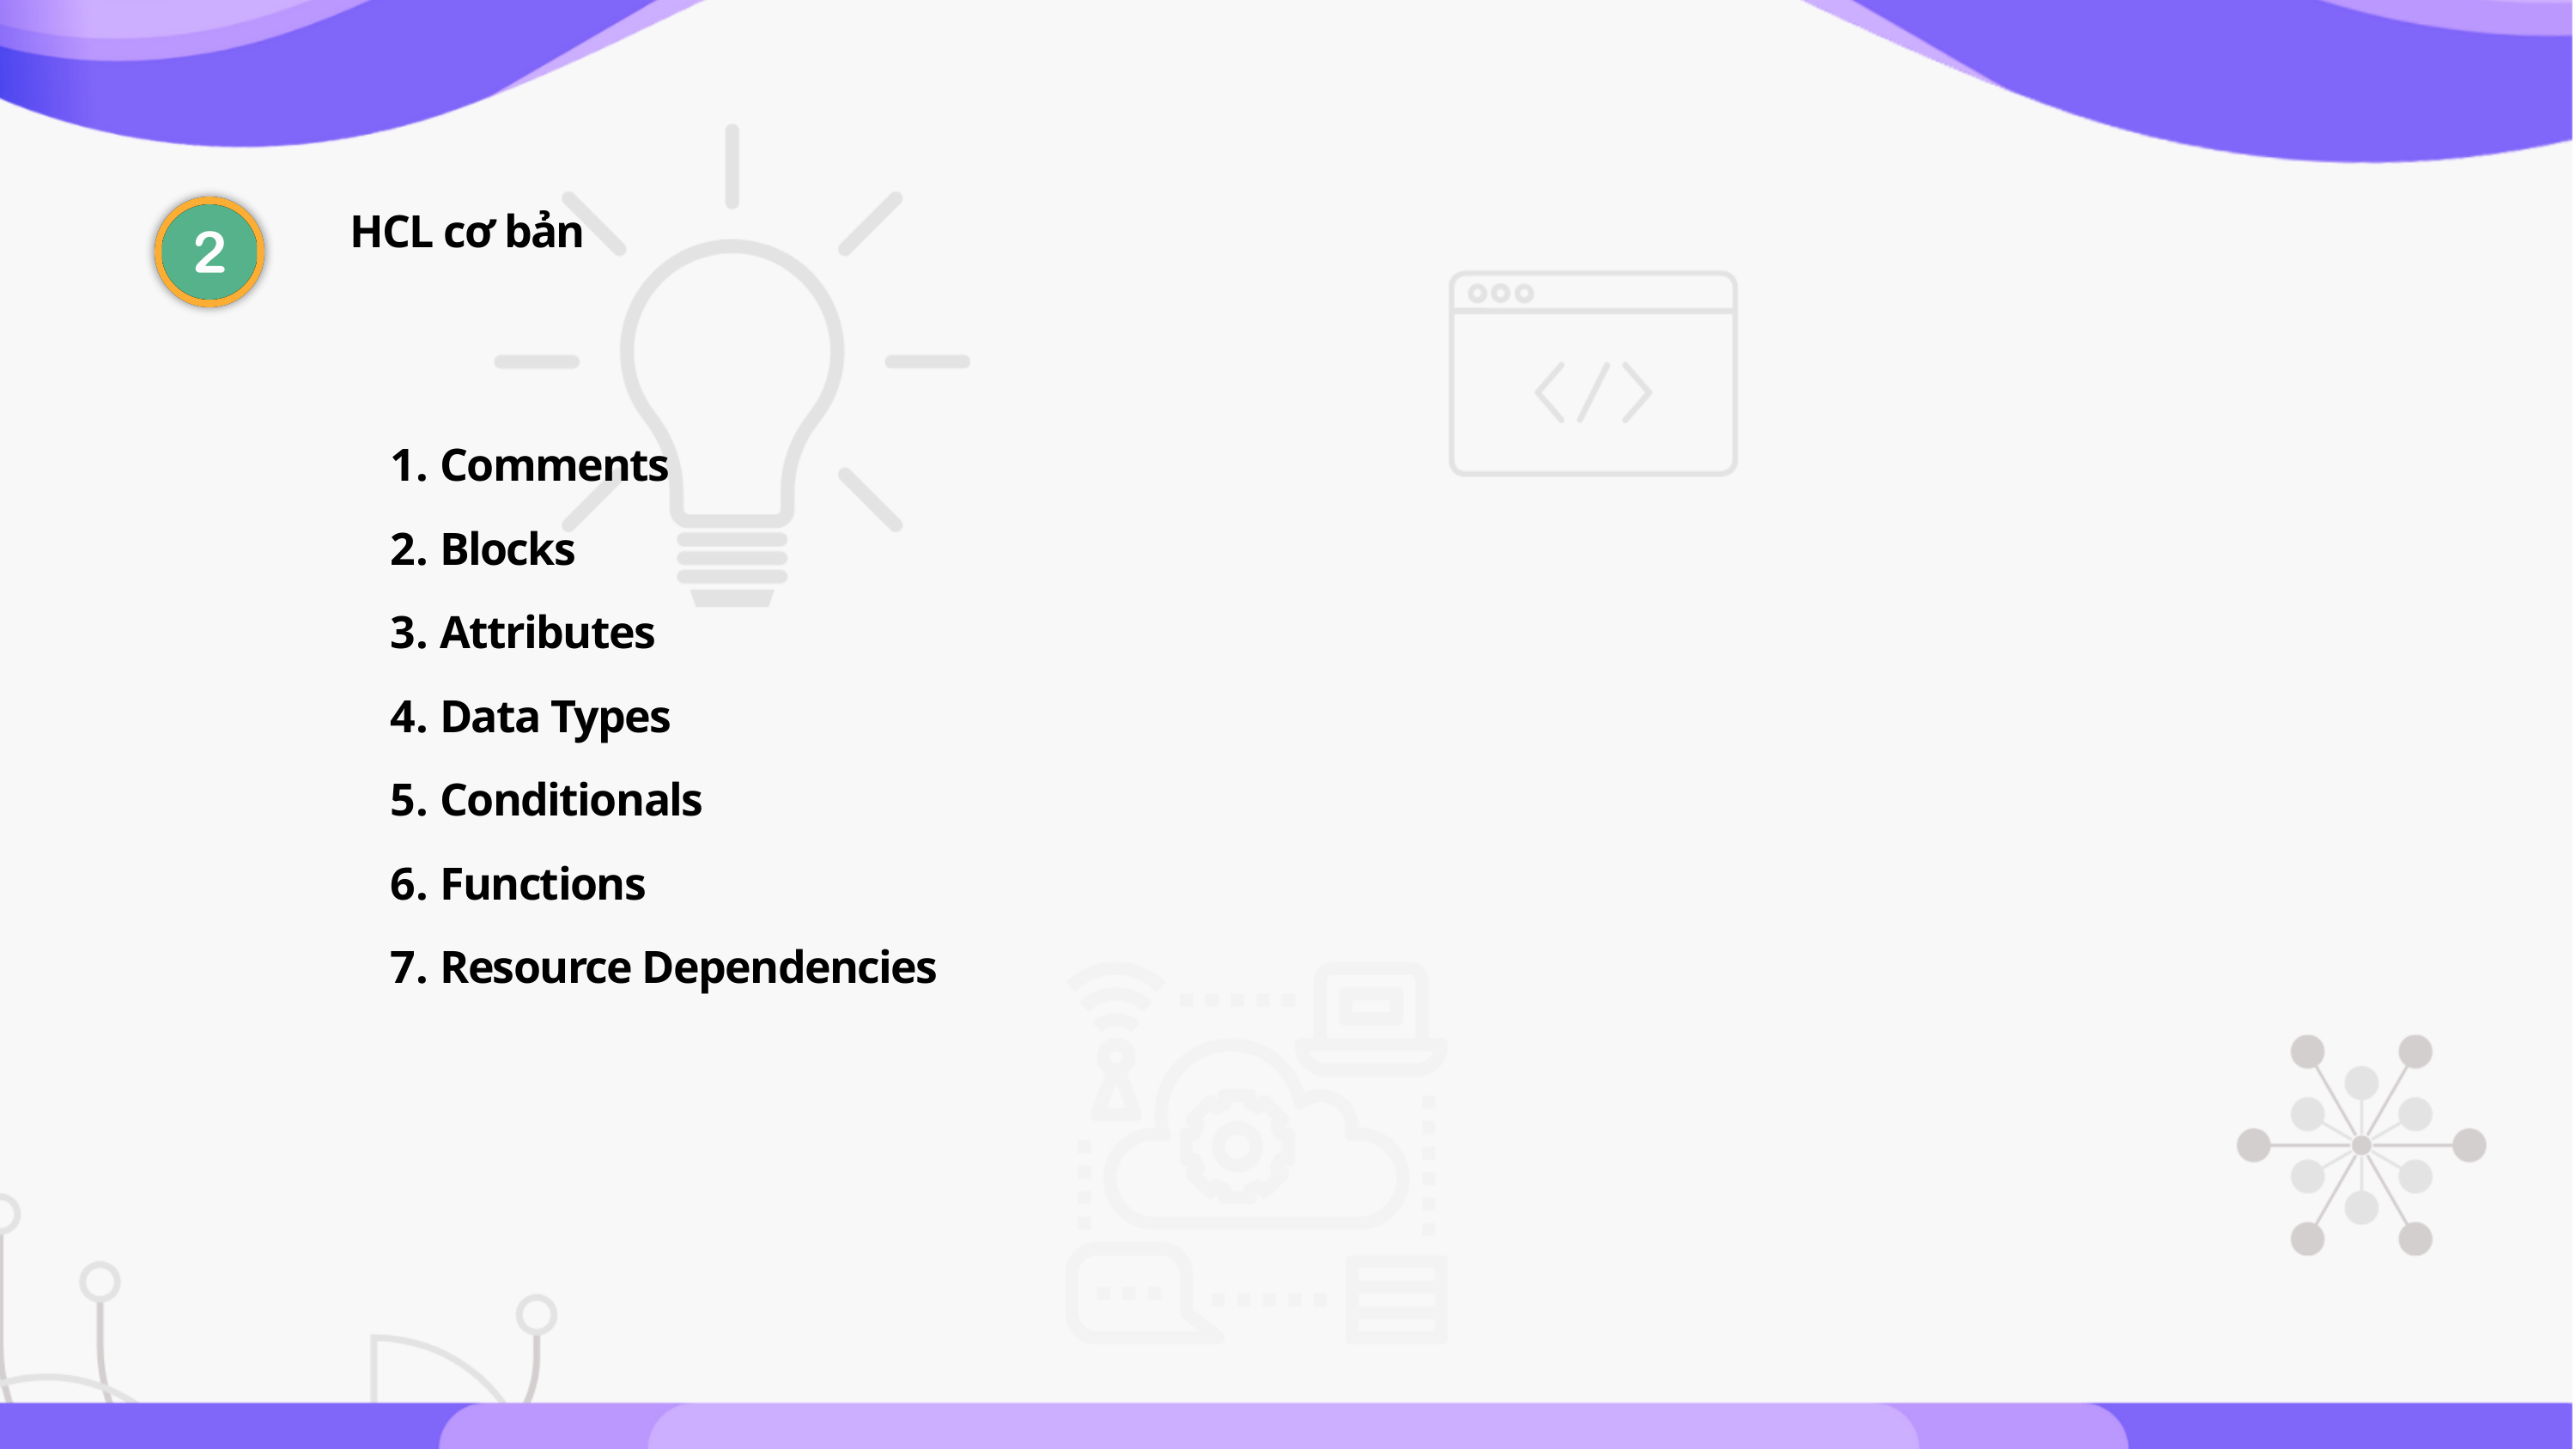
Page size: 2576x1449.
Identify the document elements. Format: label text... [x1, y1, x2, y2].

text_box [0, 0, 2573, 1449]
text_box [155, 197, 264, 307]
text_box [161, 204, 258, 300]
text_box Comments Blocks Attributes Data Types Conditionals Functions Resource Dependencies [352, 406, 2307, 992]
text_box HCL cơ bản [349, 206, 1180, 258]
text_box [144, 187, 275, 317]
